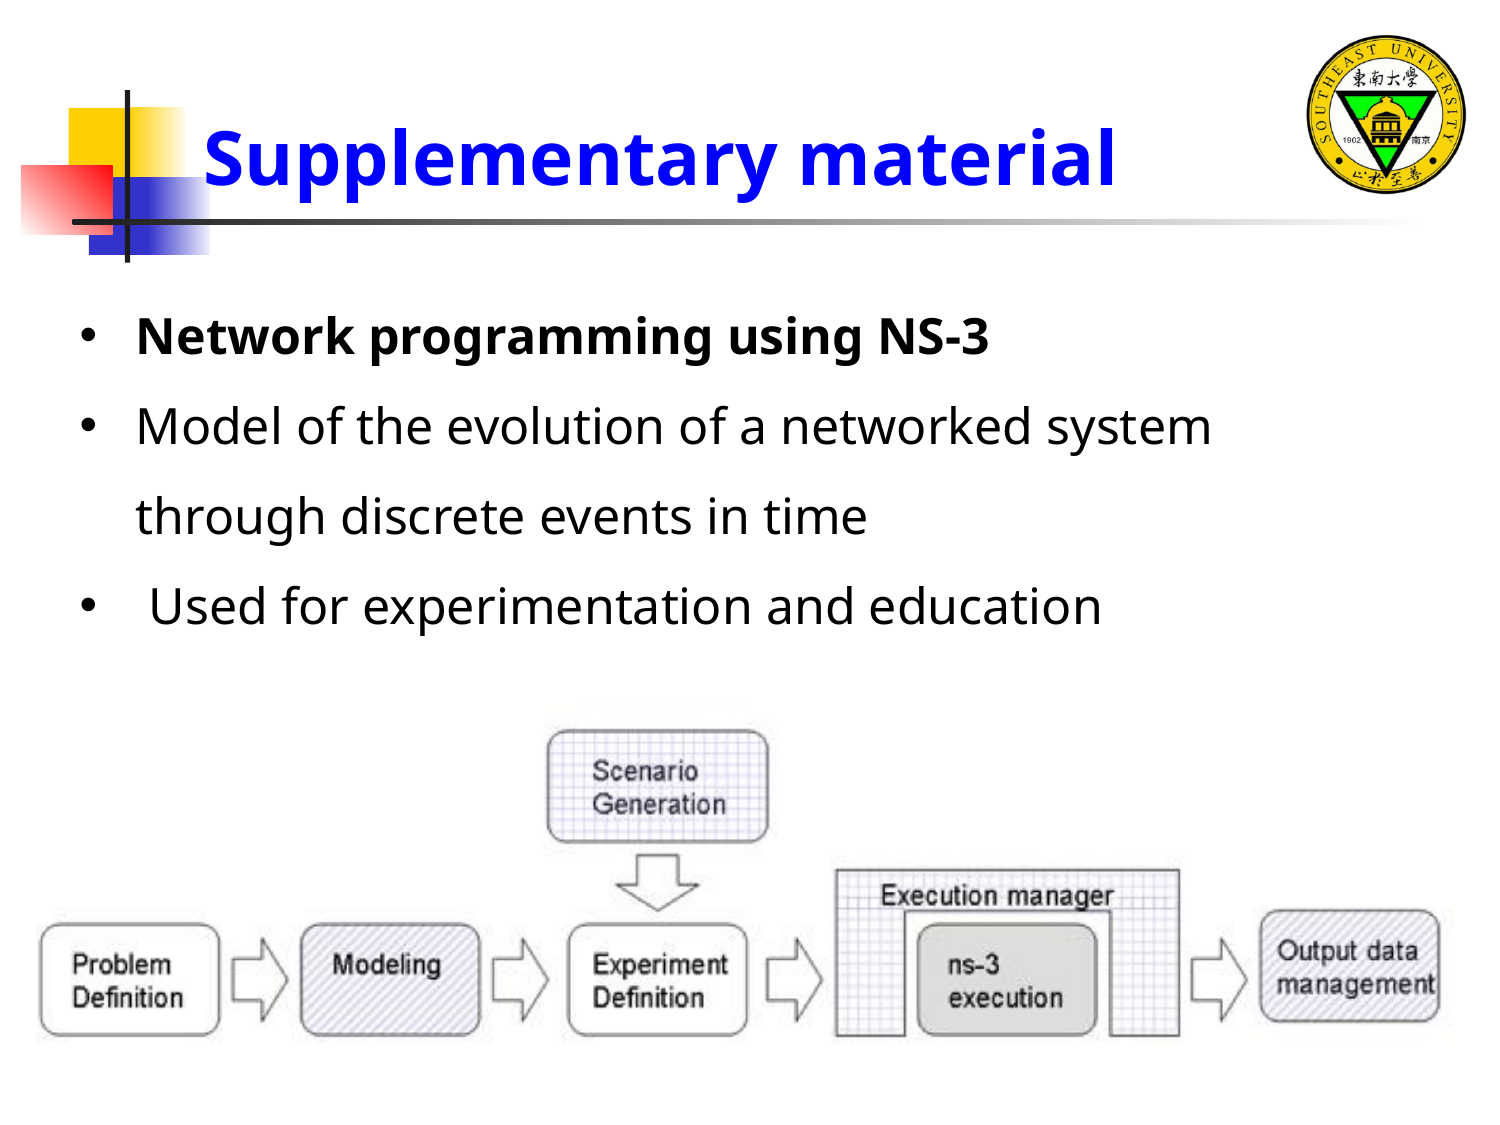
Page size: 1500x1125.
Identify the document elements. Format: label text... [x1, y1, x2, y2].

picture [0, 680, 1495, 1110]
picture [1304, 32, 1467, 195]
text_box Network programming using NS-3 Model of the evolution of a networked system through discrete events in time Used for experimentation and education [64, 267, 1399, 642]
title Supplementary material [188, 35, 1468, 208]
